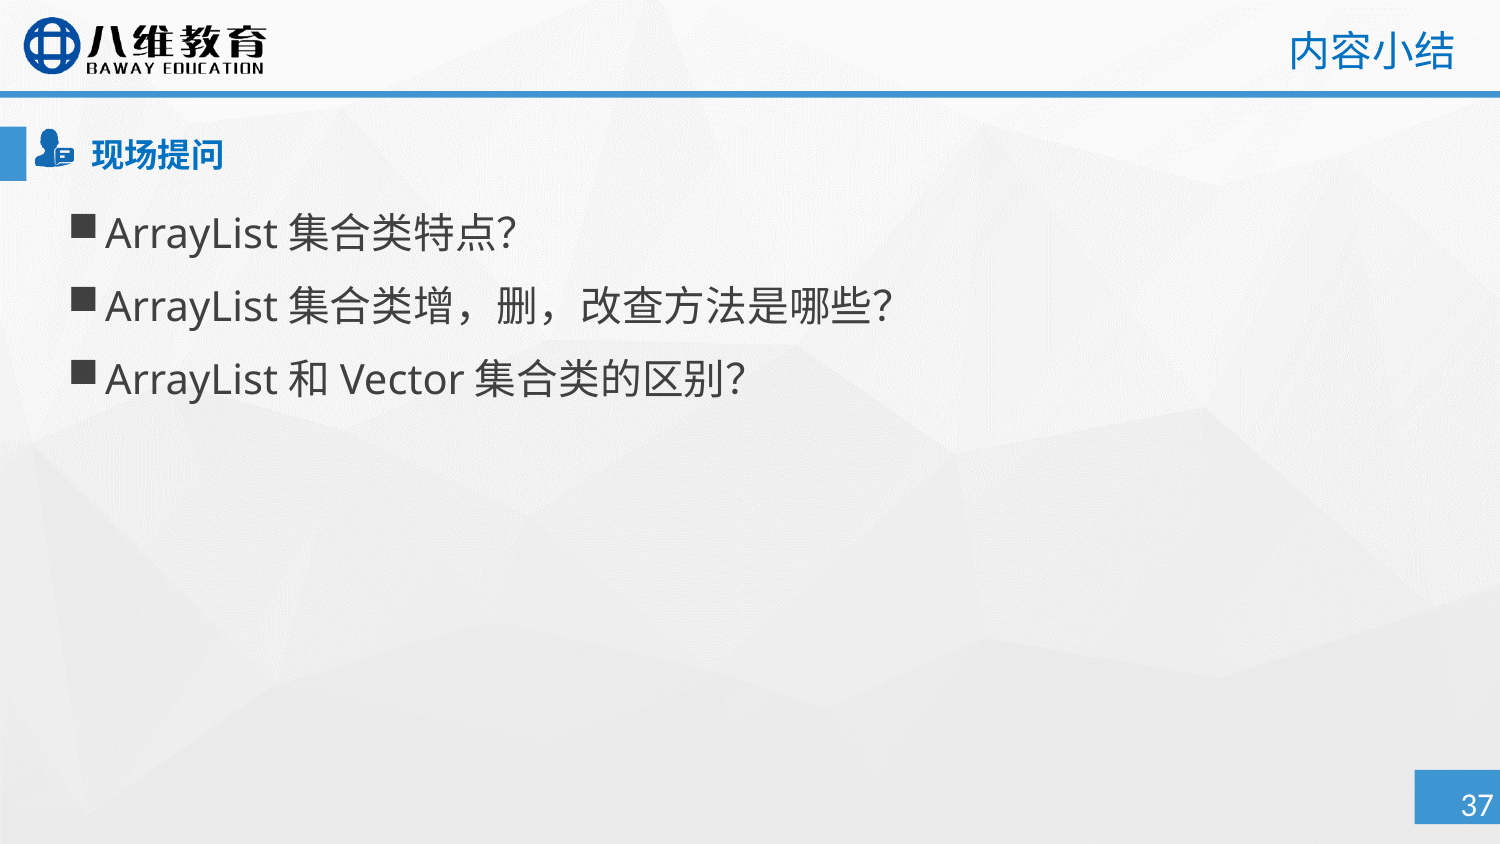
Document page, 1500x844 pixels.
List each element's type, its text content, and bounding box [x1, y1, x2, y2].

list ArrayList集合类特点？ ArrayList集合类增，删，改查方法是哪些？ ArrayList和Vector集合类的区别？ [53, 197, 1424, 713]
subtitle 现场提问 [76, 126, 1306, 186]
text_box [35, 128, 74, 168]
picture [0, 0, 1500, 91]
title 内容小结 [360, 23, 1471, 84]
picture [0, 98, 1500, 844]
